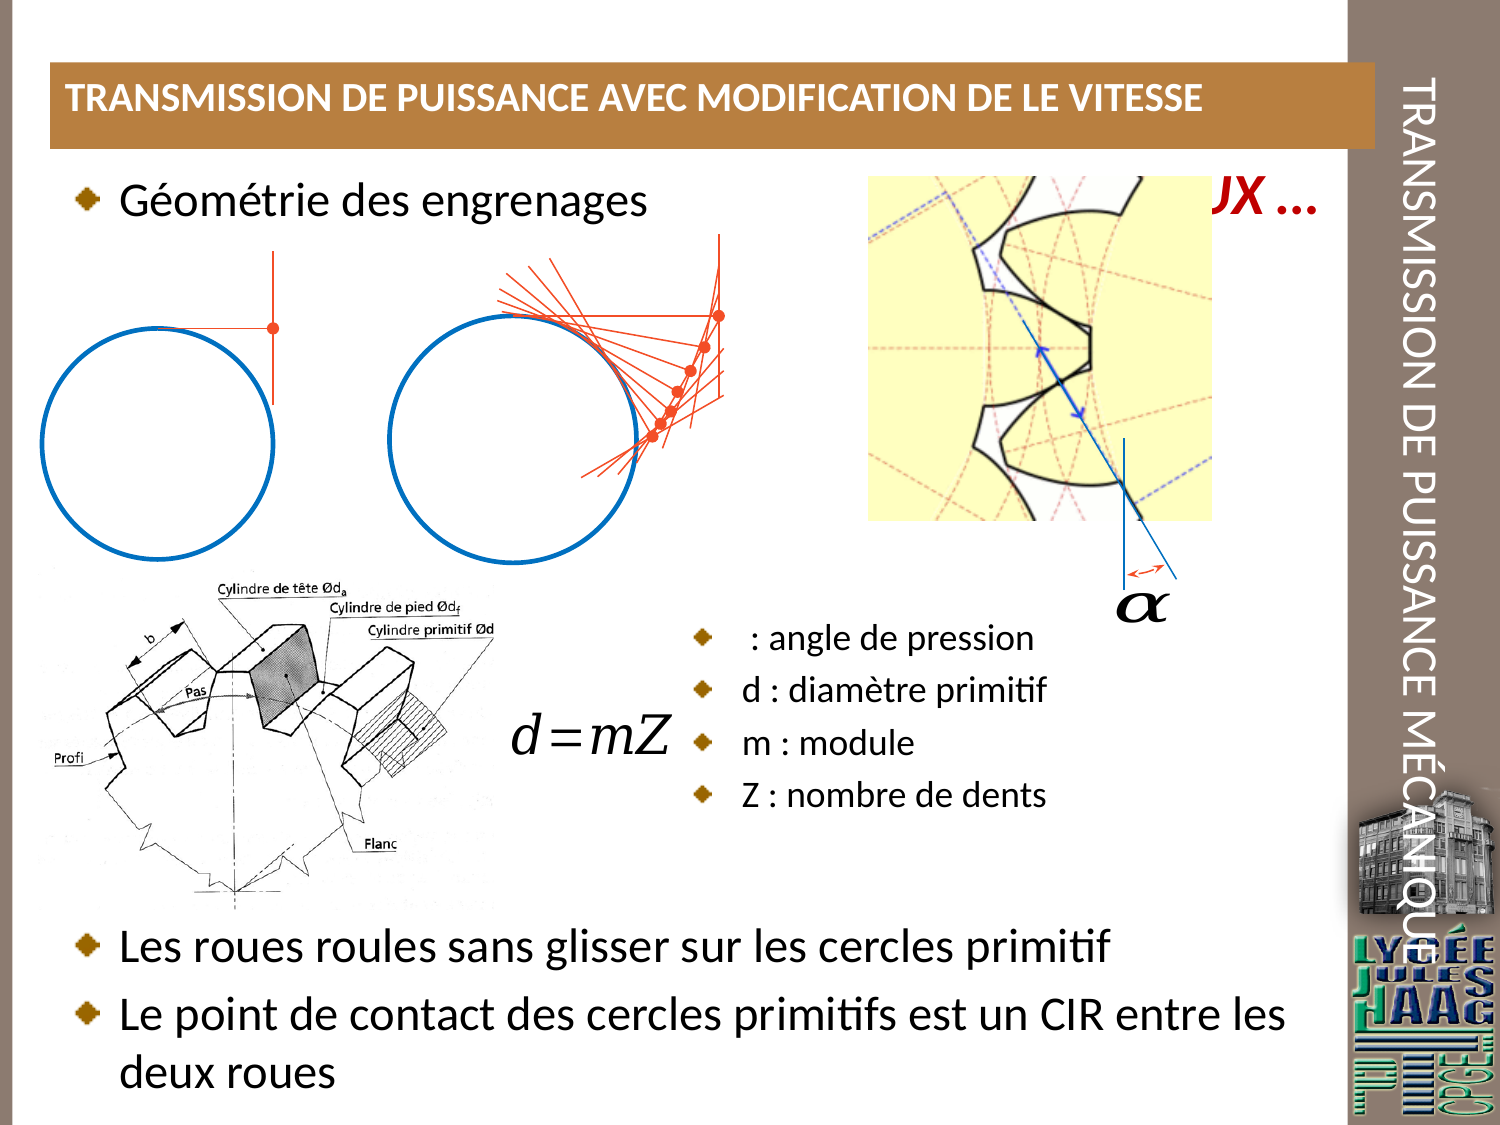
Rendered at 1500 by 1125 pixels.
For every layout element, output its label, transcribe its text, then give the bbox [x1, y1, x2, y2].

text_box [389, 233, 719, 564]
picture [1346, 915, 1500, 1125]
picture [685, 674, 712, 701]
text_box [1022, 320, 1177, 580]
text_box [41, 251, 274, 560]
picture [64, 179, 100, 215]
list Géométrie des engrenages Les roues roules sans glisser sur les cercles primitif Le point de contact des cercles primitifs est un CIR entre les deux roues [50, 160, 1336, 1106]
picture [685, 622, 712, 649]
picture [64, 993, 100, 1029]
list Transmission de puissance avec modification de le vitesse [50, 62, 1375, 149]
picture [867, 176, 1213, 521]
picture [685, 779, 712, 806]
picture [685, 727, 712, 754]
picture [37, 565, 495, 910]
picture [64, 925, 100, 961]
